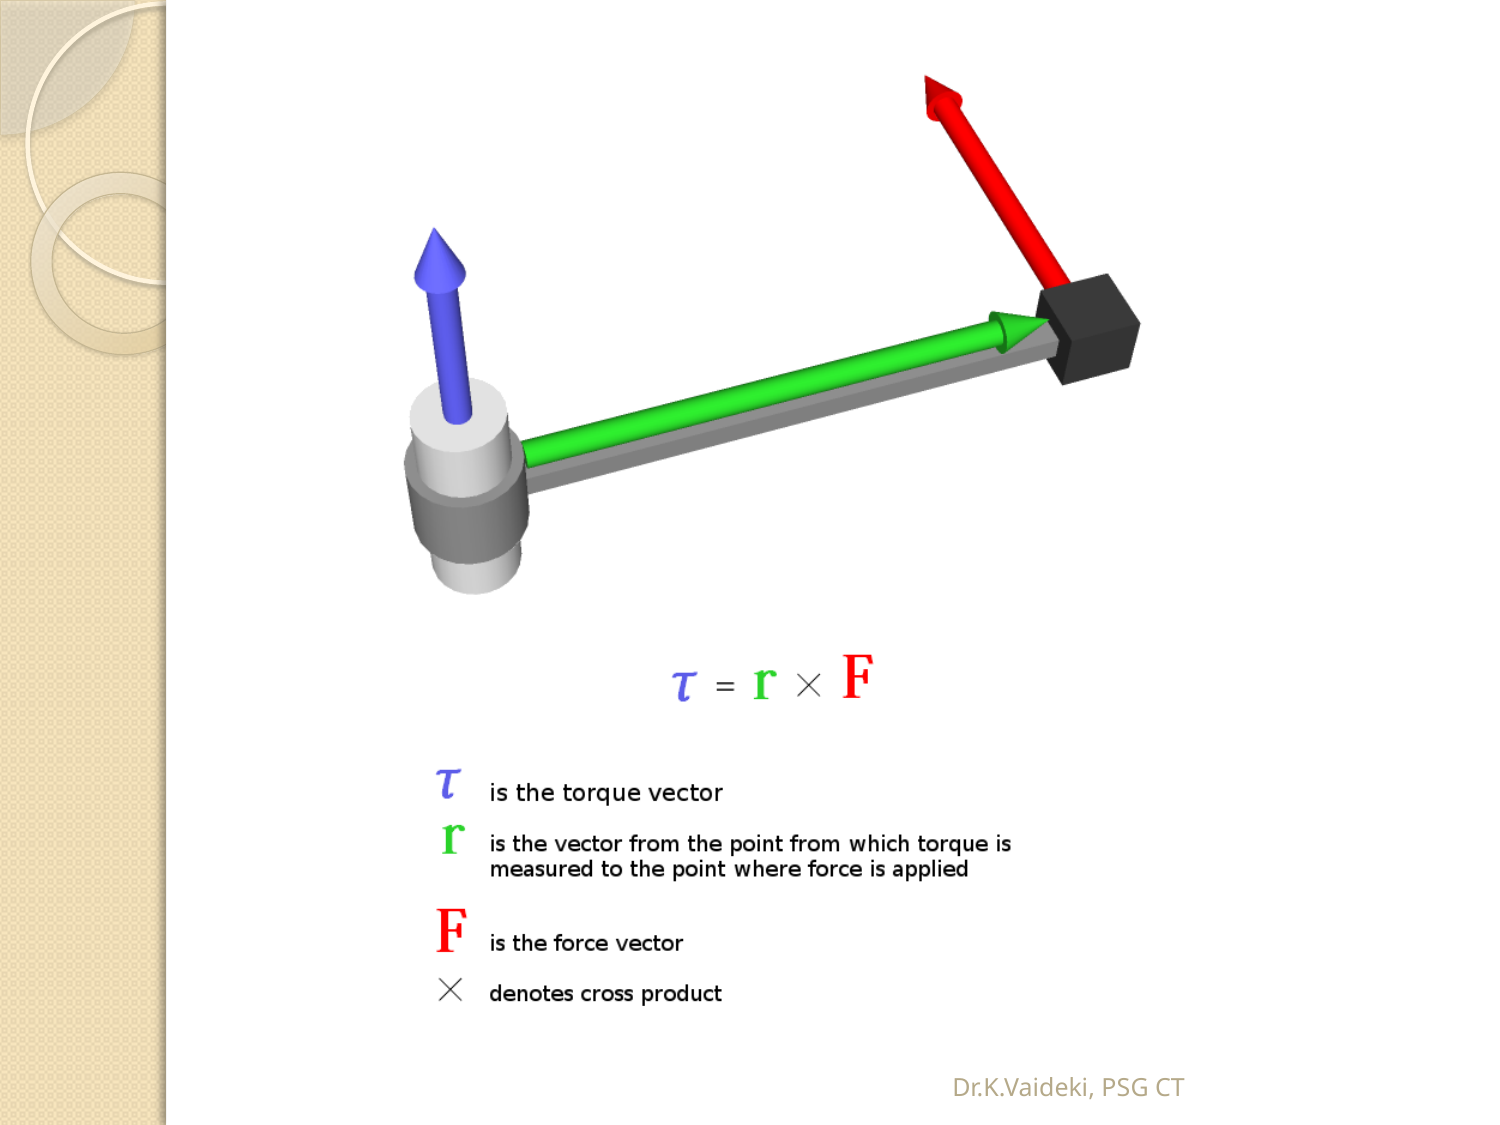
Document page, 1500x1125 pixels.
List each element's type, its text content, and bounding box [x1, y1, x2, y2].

footer Dr.K.Vaideki, PSG CT [937, 1034, 1413, 1113]
picture [386, 58, 1158, 1018]
